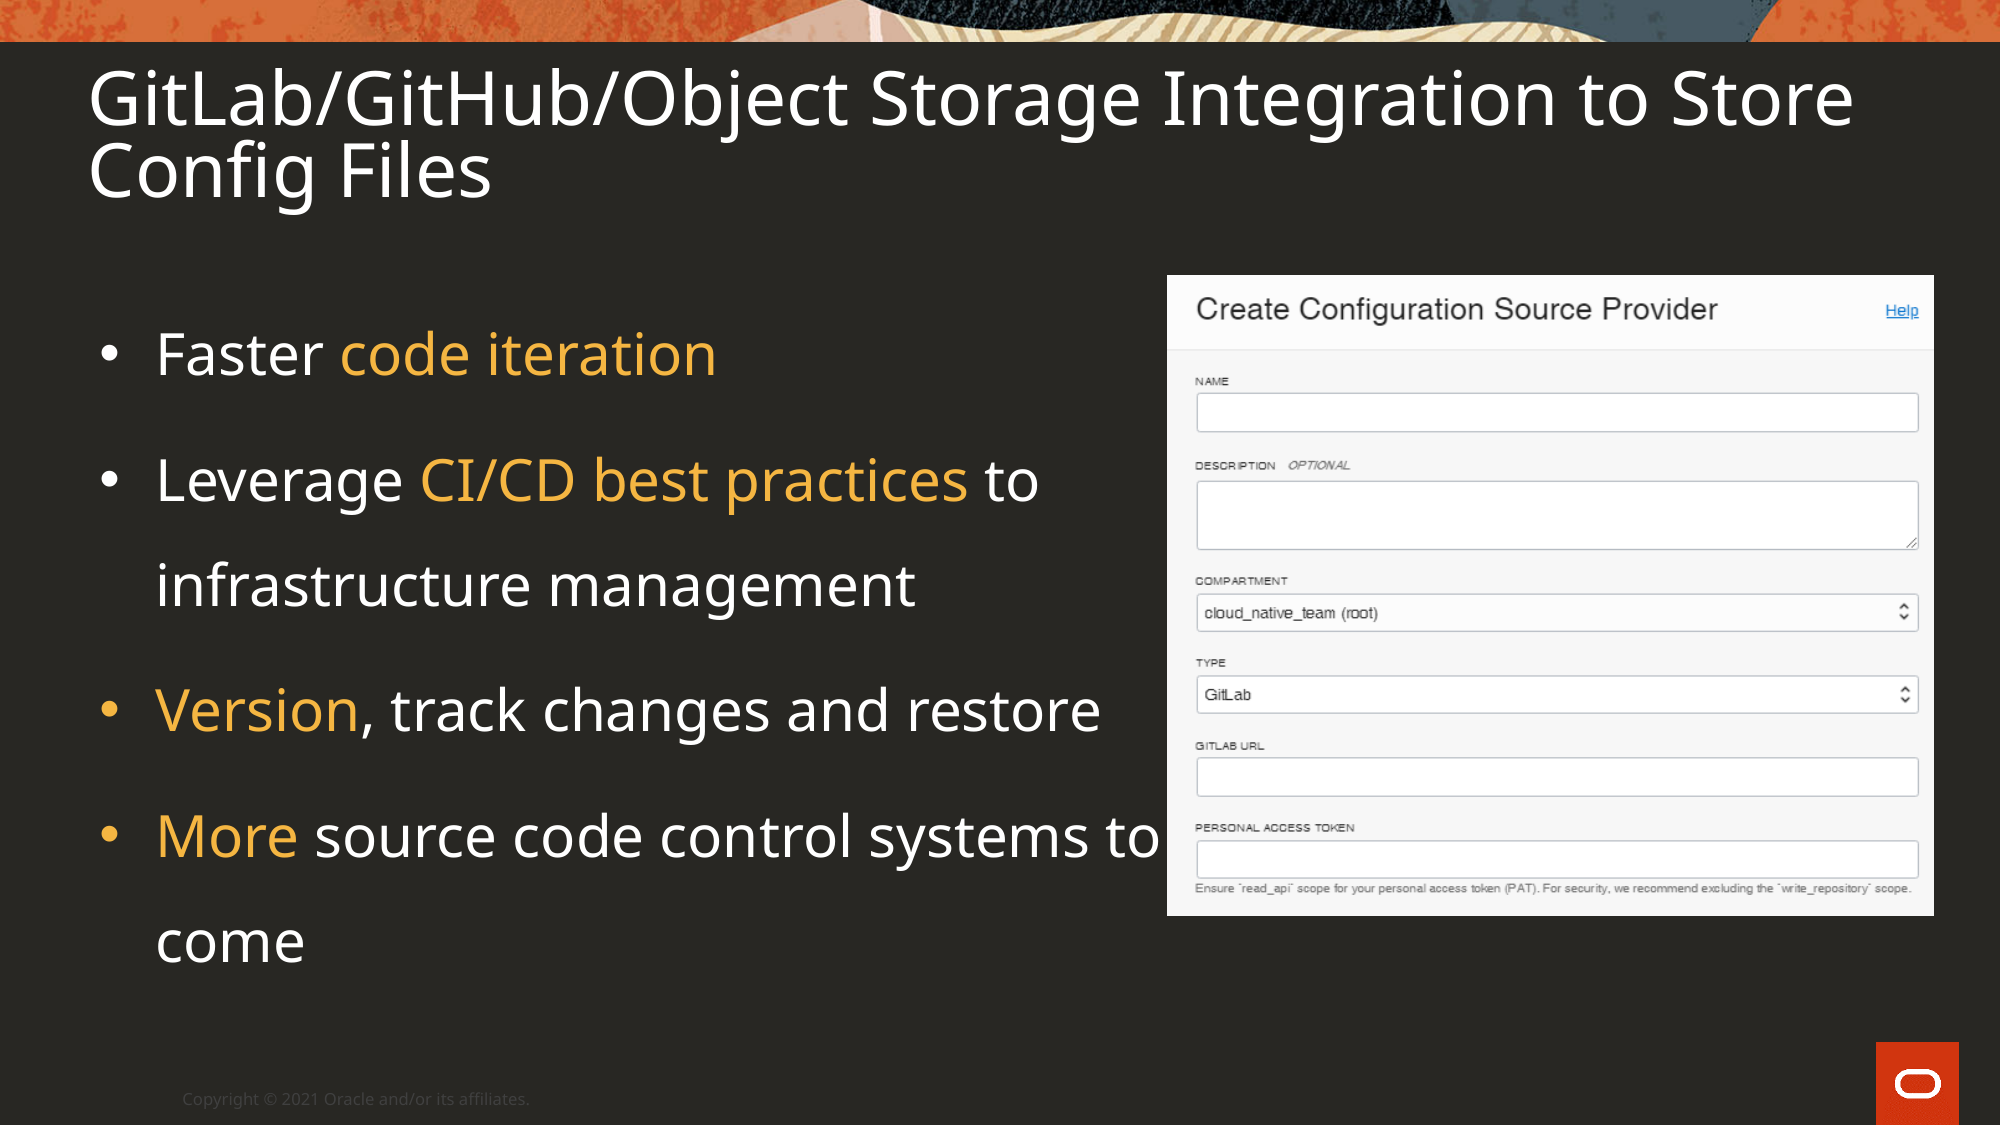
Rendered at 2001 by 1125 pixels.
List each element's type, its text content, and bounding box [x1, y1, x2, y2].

picture [1876, 1042, 1959, 1125]
picture [0, 0, 2000, 42]
picture [1167, 275, 1934, 916]
text_box Faster code iteration Leverage CI/CD best practices to infrastructure management Version, track changes and restore More source code control systems to come [84, 275, 1206, 994]
footer Copyright © 2021 Oracle and/or its affiliates. [167, 1068, 1432, 1125]
text_box GitLab/GitHub/Object Storage Integration to Store Config Files [87, 66, 1913, 213]
